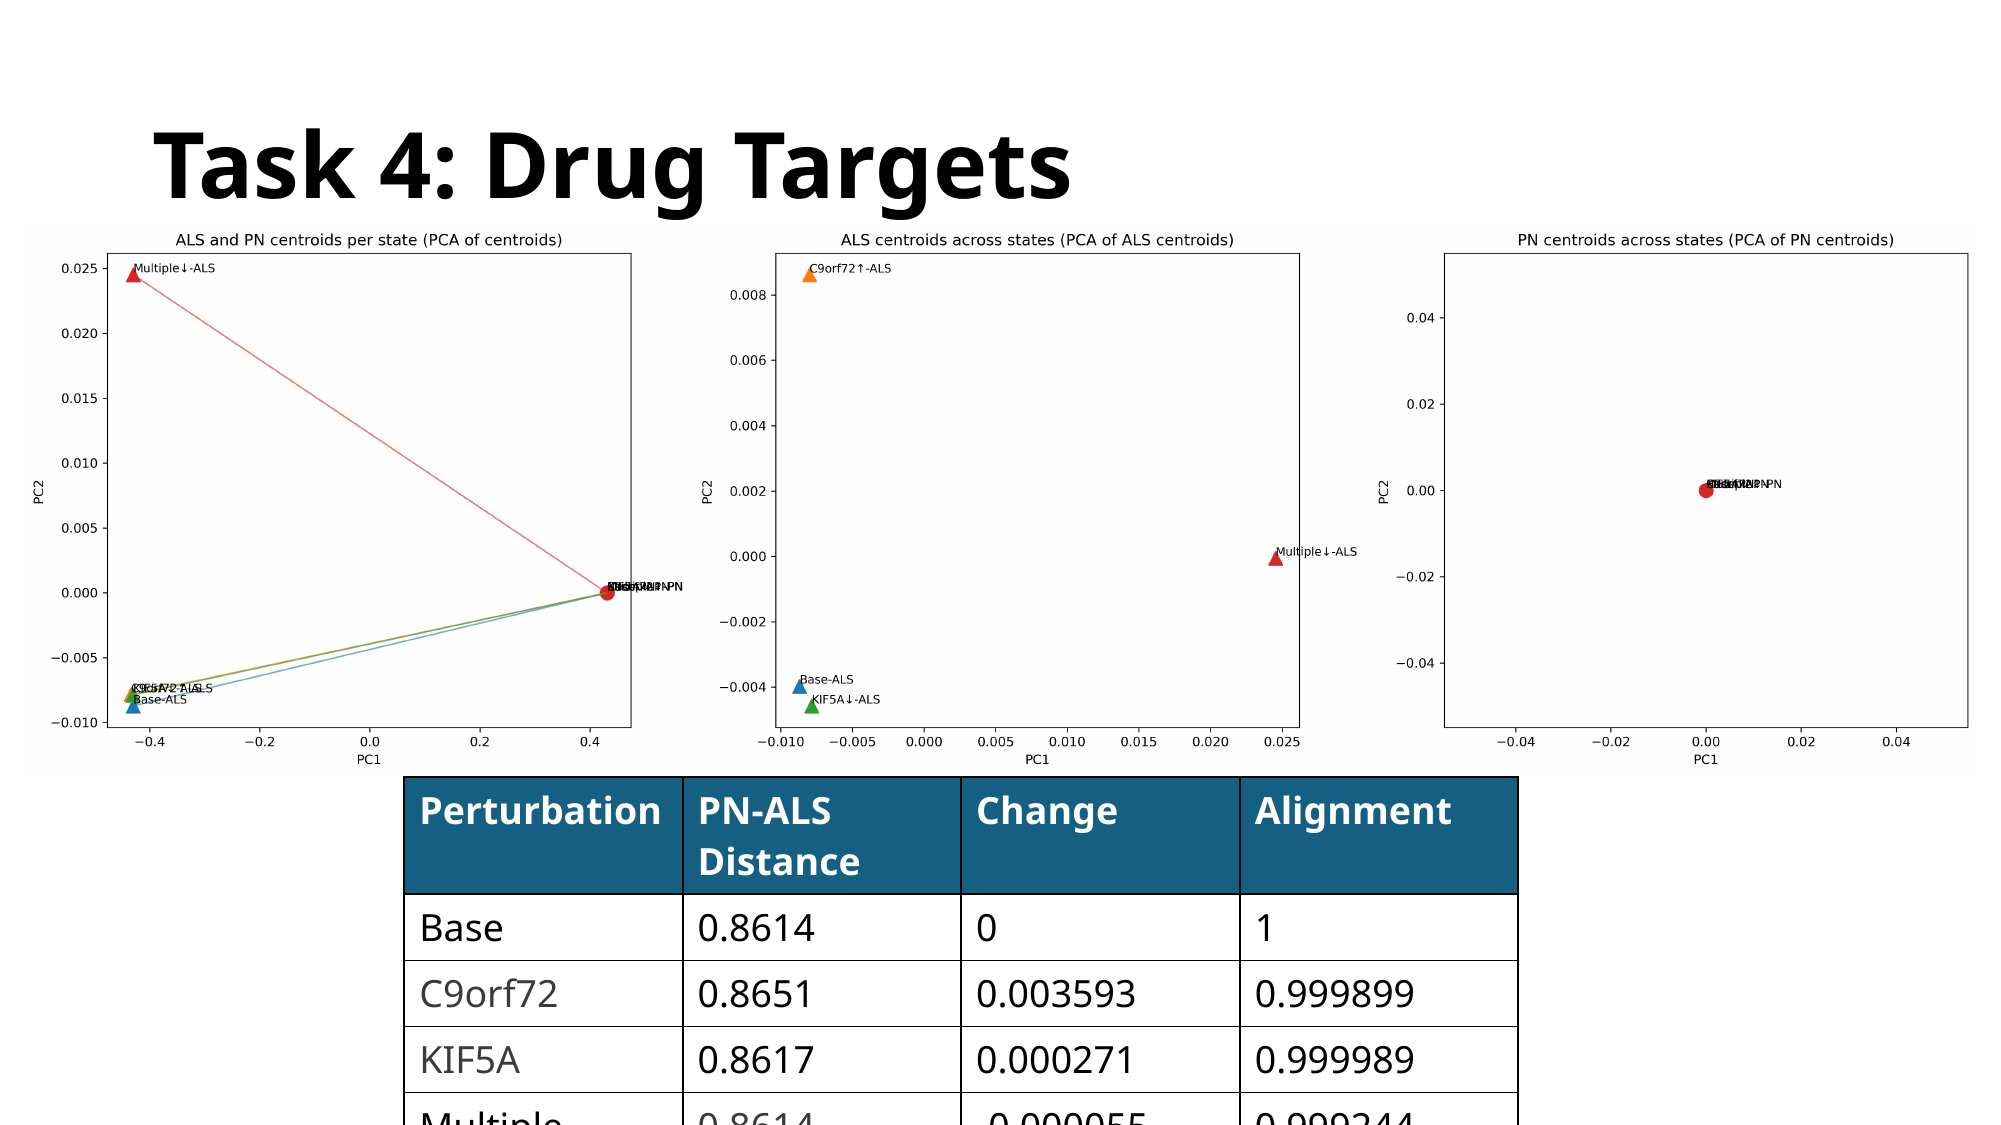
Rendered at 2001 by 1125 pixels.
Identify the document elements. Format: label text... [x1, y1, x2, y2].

table_cell 0.8617 [684, 1027, 960, 1092]
title Task 4: Drug Targets [137, 59, 1912, 223]
picture [23, 223, 1977, 776]
table_cell 0.8614 [684, 1093, 960, 1125]
table_cell 0.8651 [684, 961, 960, 1026]
table_cell KIF5A [405, 1027, 682, 1092]
table_header Alignment [1241, 778, 1517, 893]
table_cell -0.000055 [962, 1093, 1239, 1125]
table_cell 0.999244 [1241, 1093, 1517, 1125]
table_header Change [962, 778, 1239, 893]
table_cell 1 [1241, 895, 1517, 960]
table_cell 0.999899 [1241, 961, 1517, 1026]
table_header PN-ALS Distance [684, 778, 960, 893]
table_cell Base [405, 895, 682, 960]
table_cell 0.000271 [962, 1027, 1239, 1092]
table_header Perturbation [405, 778, 682, 893]
table_cell C9orf72 [405, 961, 682, 1026]
table_cell 0.999989 [1241, 1027, 1517, 1092]
table_cell 0 [962, 895, 1239, 960]
table_cell Multiple [405, 1093, 682, 1125]
table_cell 0.003593 [962, 961, 1239, 1026]
table_cell 0.8614 [684, 895, 960, 960]
